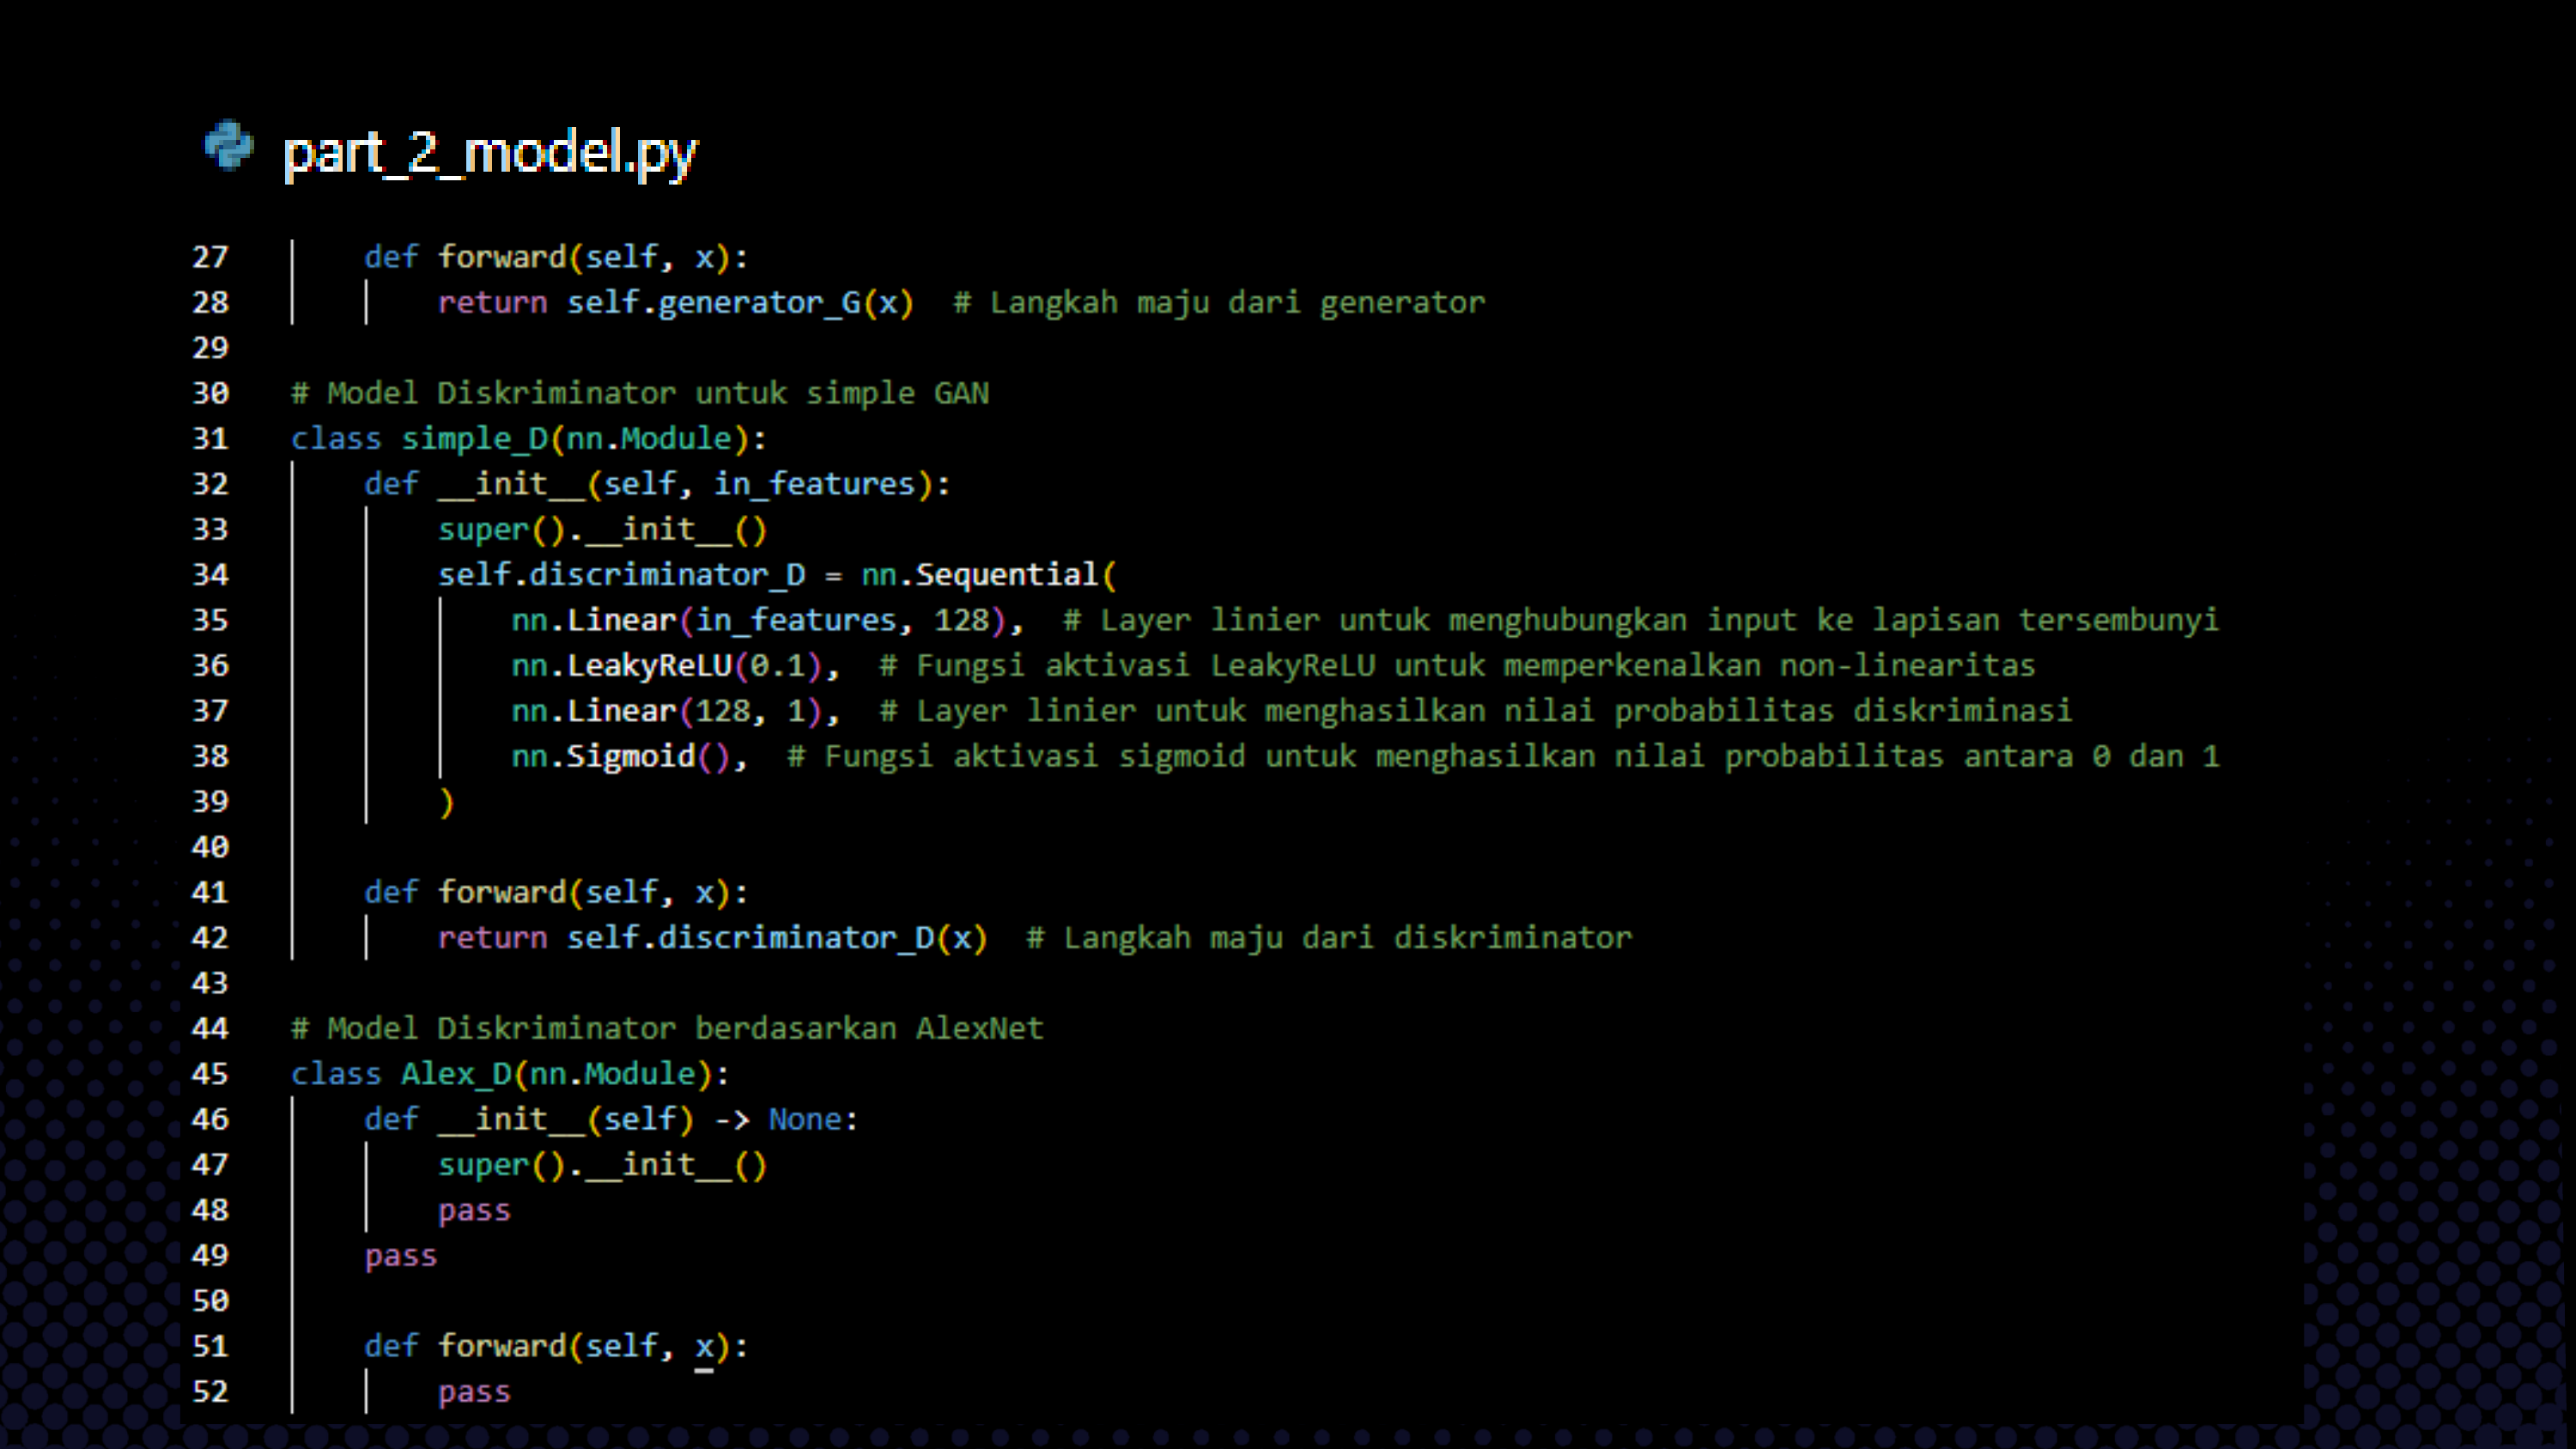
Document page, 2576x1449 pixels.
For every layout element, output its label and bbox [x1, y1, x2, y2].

text_box [0, 493, 2567, 1449]
text_box [179, 239, 2305, 1424]
text_box [179, 92, 718, 198]
